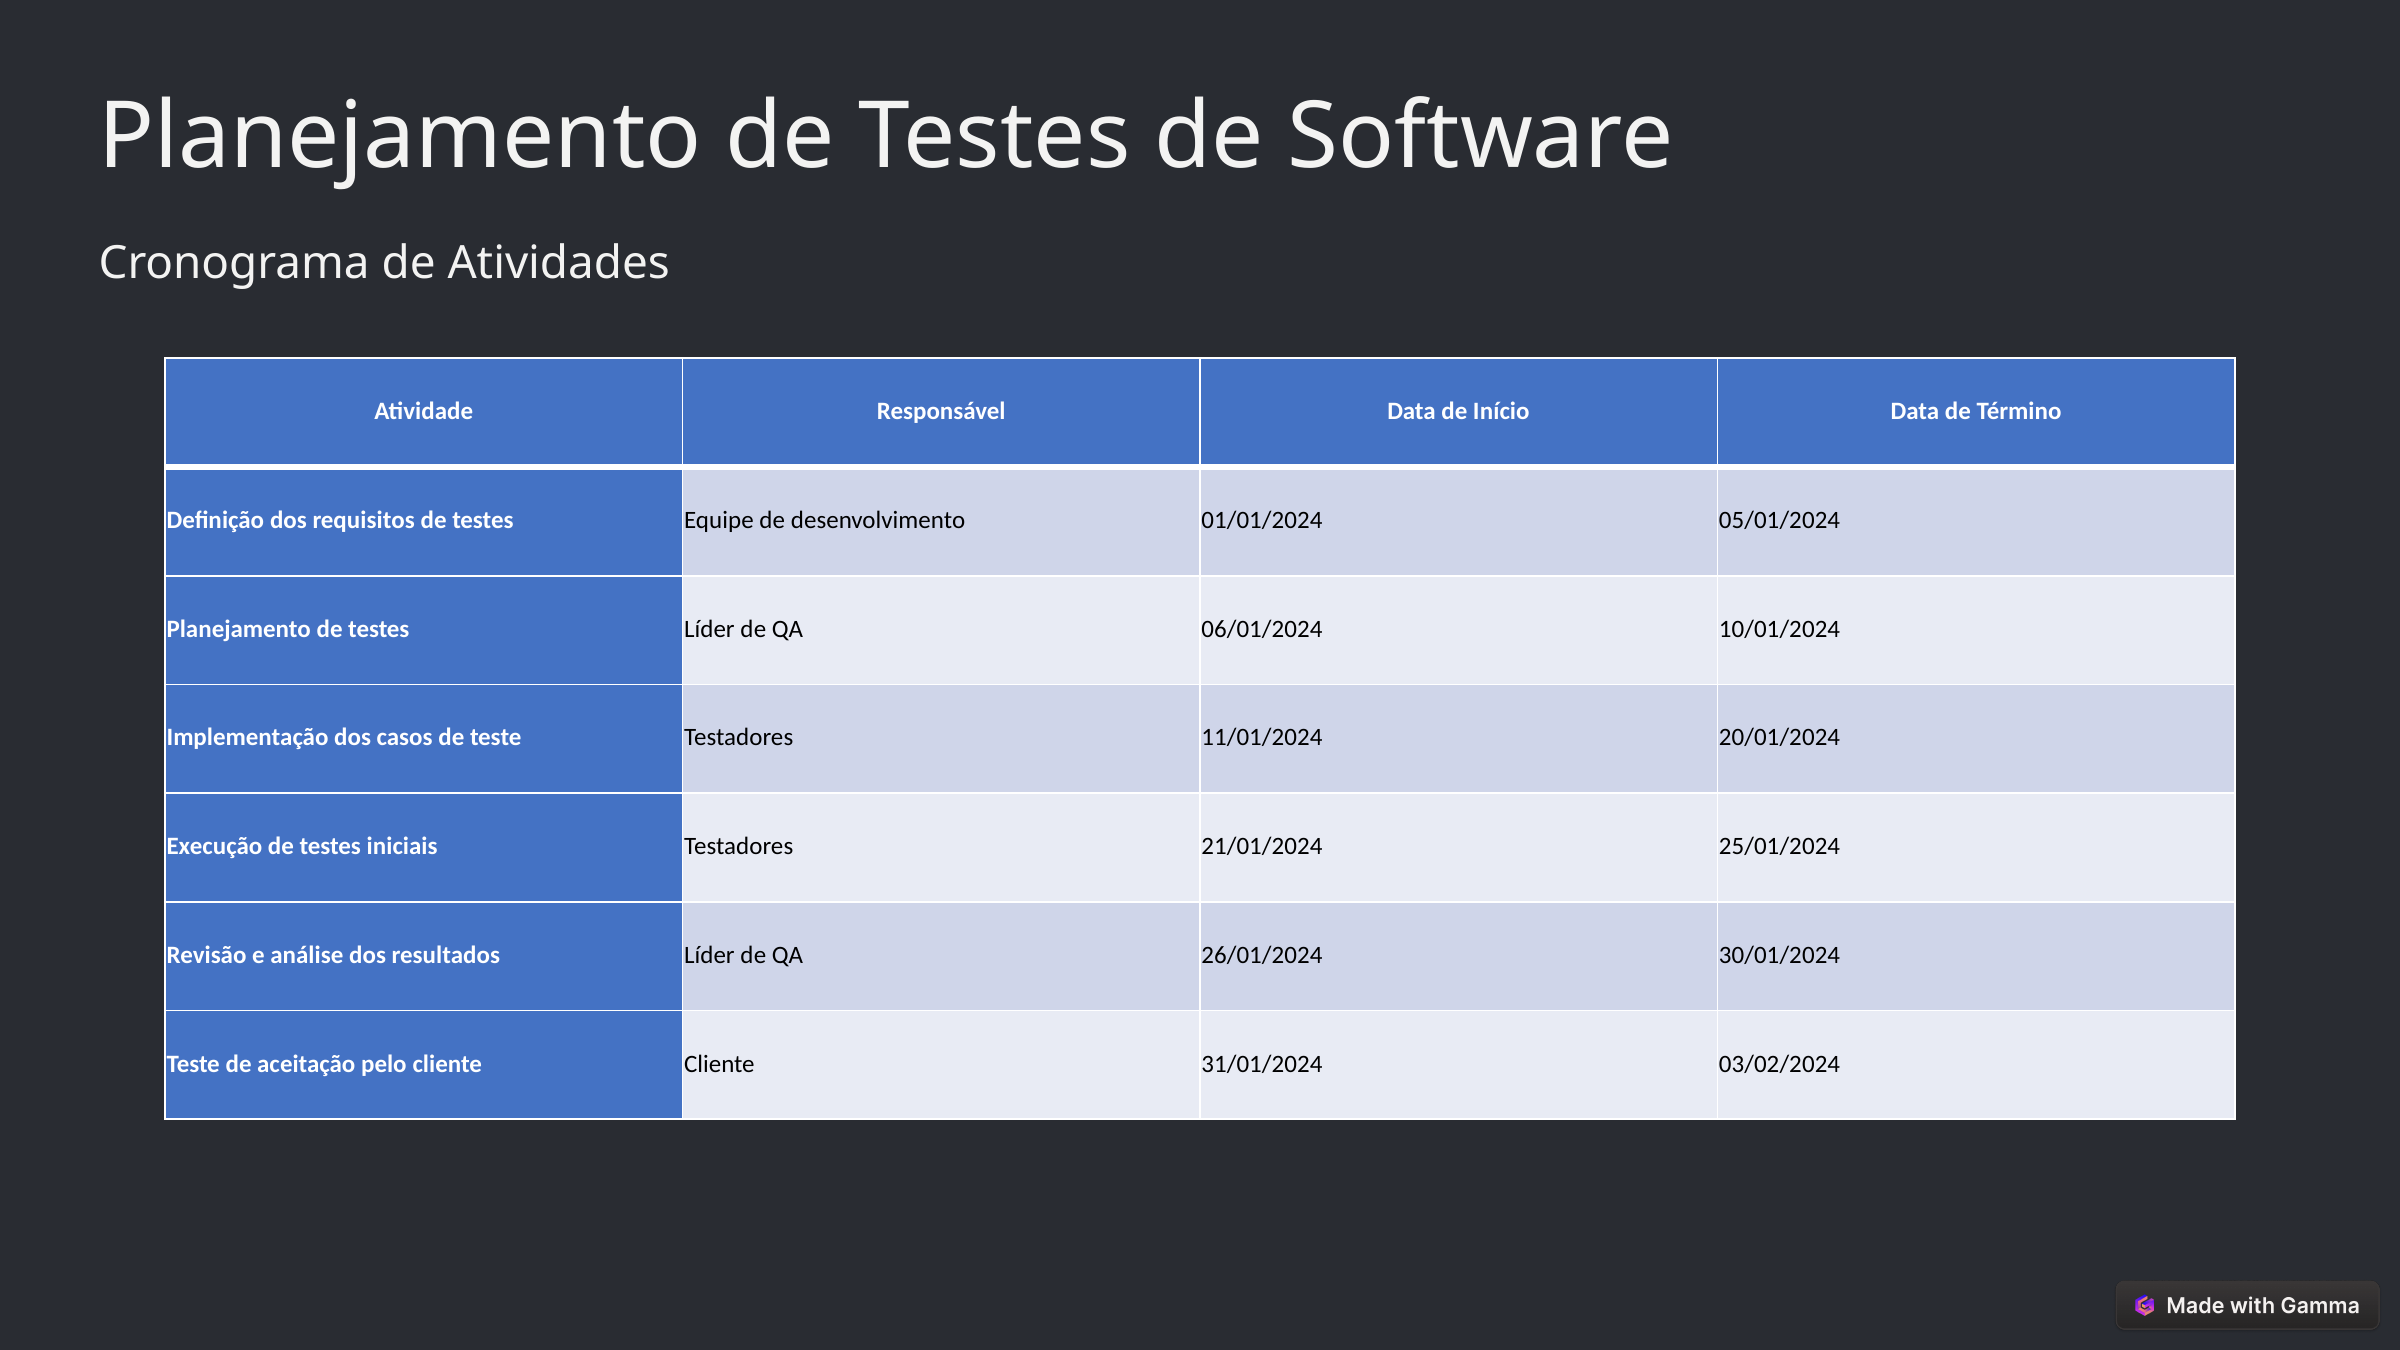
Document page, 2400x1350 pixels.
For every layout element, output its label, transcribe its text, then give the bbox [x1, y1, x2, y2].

table_header Data de Início [1201, 359, 1717, 464]
table_cell 06/01/2024 [1201, 577, 1717, 684]
table_header Data de Término [1718, 359, 2234, 464]
table_cell Definição dos requisitos de testes [166, 470, 682, 575]
table_cell 21/01/2024 [1201, 794, 1717, 901]
text_box Planejamento de Testes de Software [98, 70, 1652, 187]
table_cell Líder de QA [683, 577, 1199, 684]
table_header Responsável [683, 359, 1199, 464]
table_cell Cliente [683, 1011, 1199, 1118]
table_cell Planejamento de testes [166, 577, 682, 684]
text_box Cronograma de Atividades [98, 230, 660, 289]
table_cell 31/01/2024 [1201, 1011, 1717, 1118]
table_cell 05/01/2024 [1718, 470, 2234, 575]
table_cell Teste de aceitação pelo cliente [166, 1011, 682, 1118]
table_cell Implementação dos casos de teste [166, 685, 682, 792]
table_cell 20/01/2024 [1718, 685, 2234, 792]
table_cell 11/01/2024 [1201, 685, 1717, 792]
table_cell 03/02/2024 [1718, 1011, 2234, 1118]
table_cell Revisão e análise dos resultados [166, 903, 682, 1010]
table_cell 26/01/2024 [1201, 903, 1717, 1010]
table_cell 25/01/2024 [1718, 794, 2234, 901]
table_cell Execução de testes iniciais [166, 794, 682, 901]
table_header Atividade [166, 359, 682, 464]
table_cell 30/01/2024 [1718, 903, 2234, 1010]
table_cell Equipe de desenvolvimento [683, 470, 1199, 575]
table_cell 01/01/2024 [1201, 470, 1717, 575]
table_cell Testadores [683, 794, 1199, 901]
table_cell Líder de QA [683, 903, 1199, 1010]
picture [2106, 1271, 2389, 1339]
table_cell 10/01/2024 [1718, 577, 2234, 684]
table_cell Testadores [683, 685, 1199, 792]
